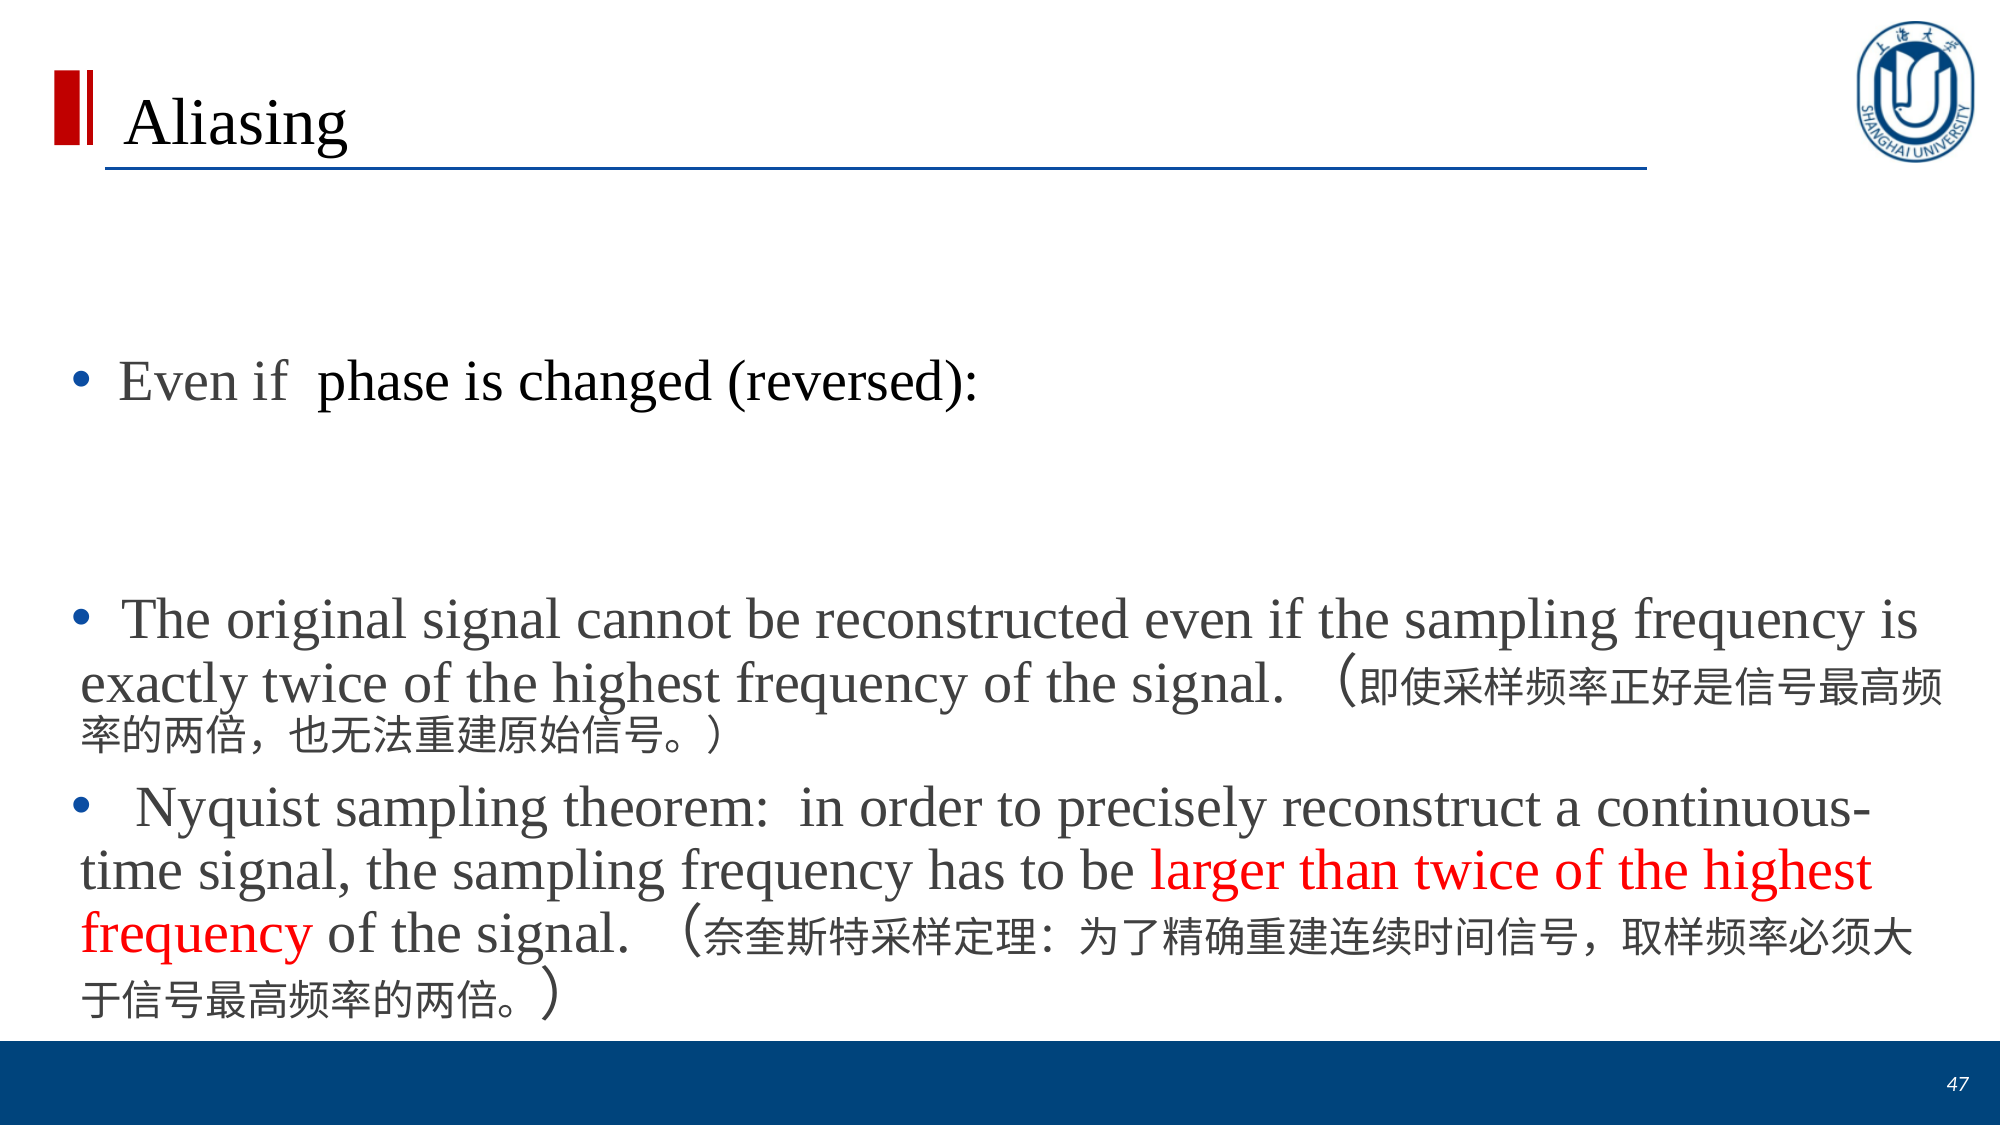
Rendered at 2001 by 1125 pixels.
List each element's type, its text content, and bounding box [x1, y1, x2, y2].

title Aliasing [108, 37, 1857, 167]
picture [1855, 21, 1978, 163]
slide_number 47 [1768, 1052, 1984, 1113]
